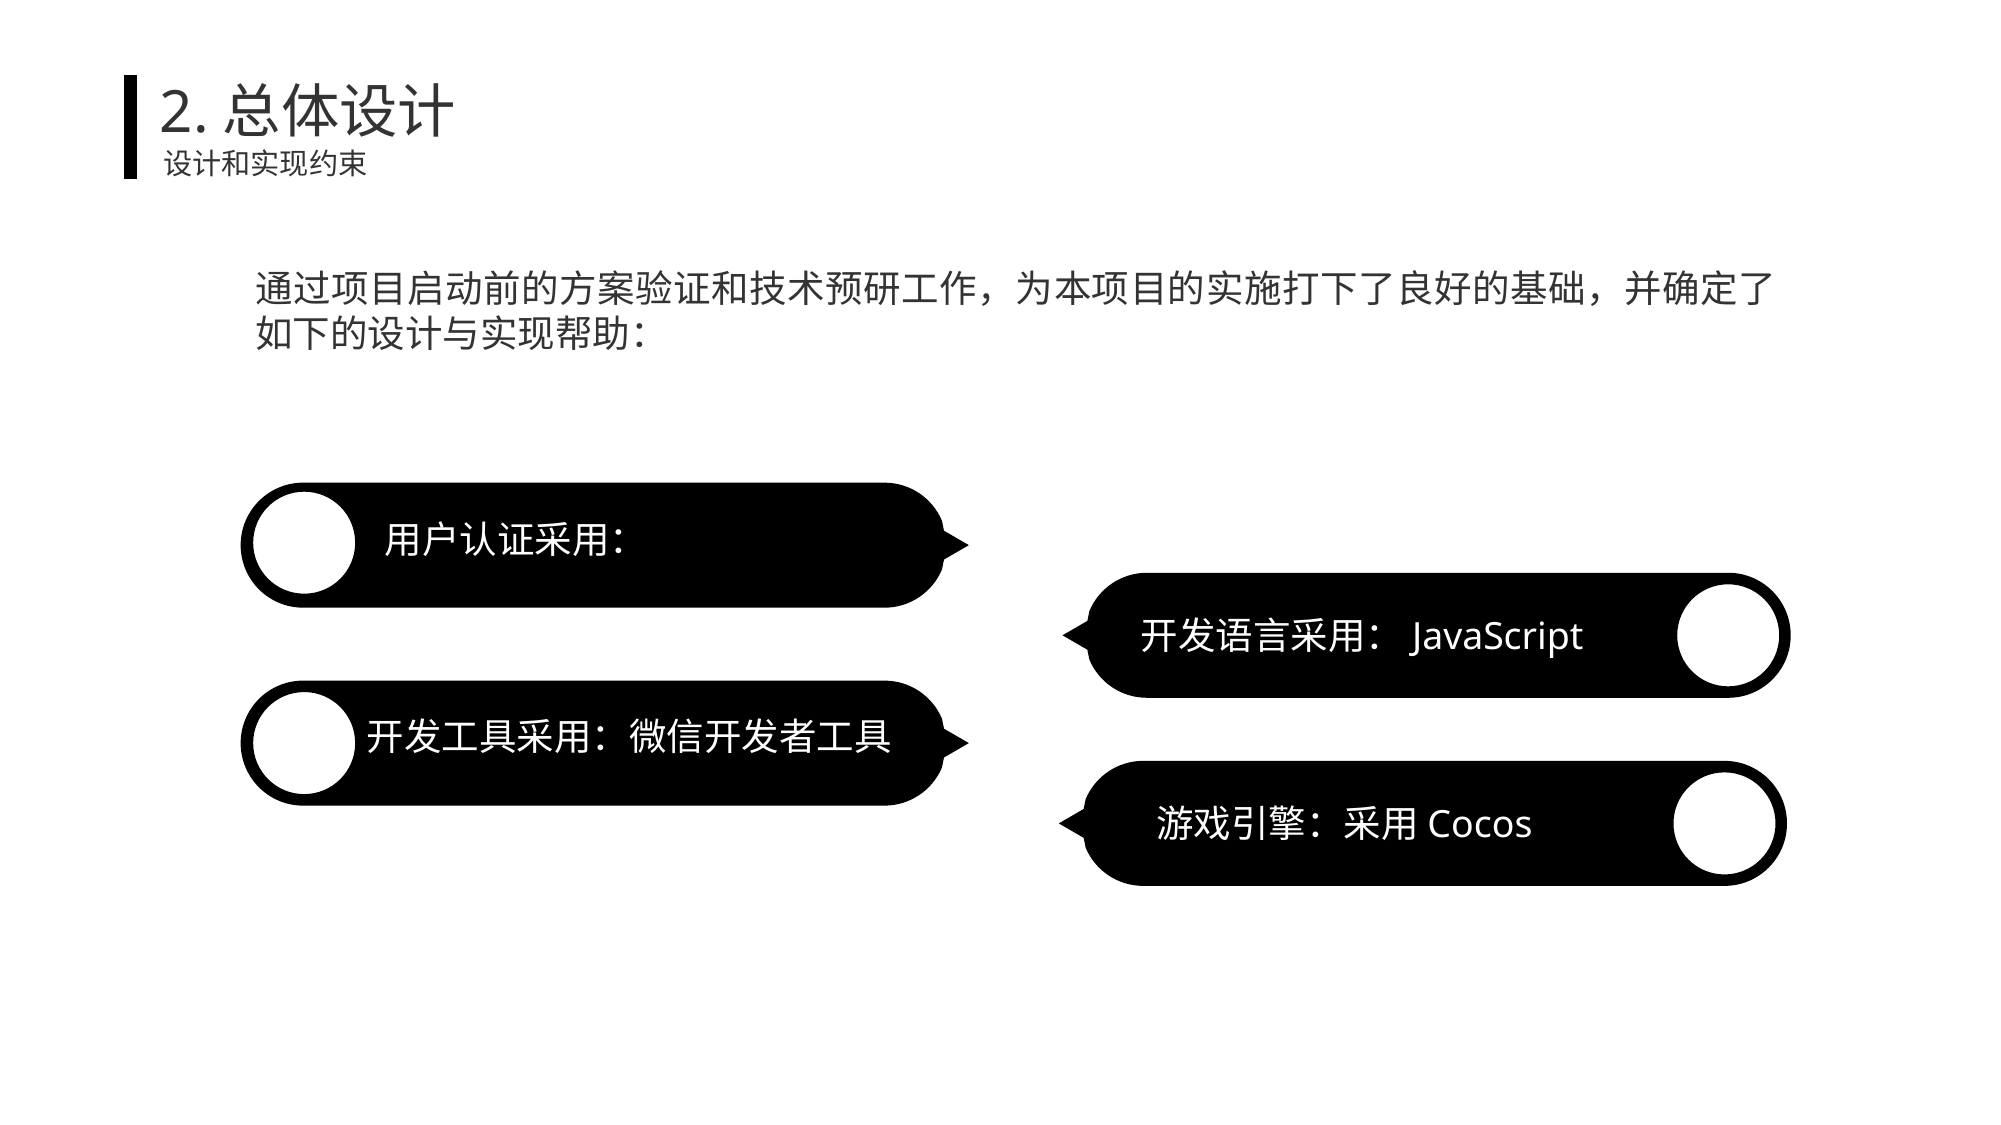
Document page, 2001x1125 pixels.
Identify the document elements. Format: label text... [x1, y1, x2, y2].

text_box 开发工具采用：微信开发者工具 [351, 705, 910, 801]
text_box 通过项目启动前的方案验证和技术预研工作，为本项目的实施打下了良好的基础，并确定了如下的设计与实现帮助： [240, 258, 1791, 363]
text_box 游戏引擎：采用Cocos [1141, 793, 1612, 853]
text_box [1056, 759, 1789, 887]
text_box 设计和实现约束 [148, 137, 518, 188]
text_box [239, 481, 971, 609]
text_box 2.总体设计 [145, 67, 683, 152]
text_box [1060, 571, 1792, 699]
text_box 用户认证采用： [369, 508, 840, 568]
text_box [239, 679, 971, 807]
text_box 开发语言采用：JavaScript [1125, 604, 1627, 665]
